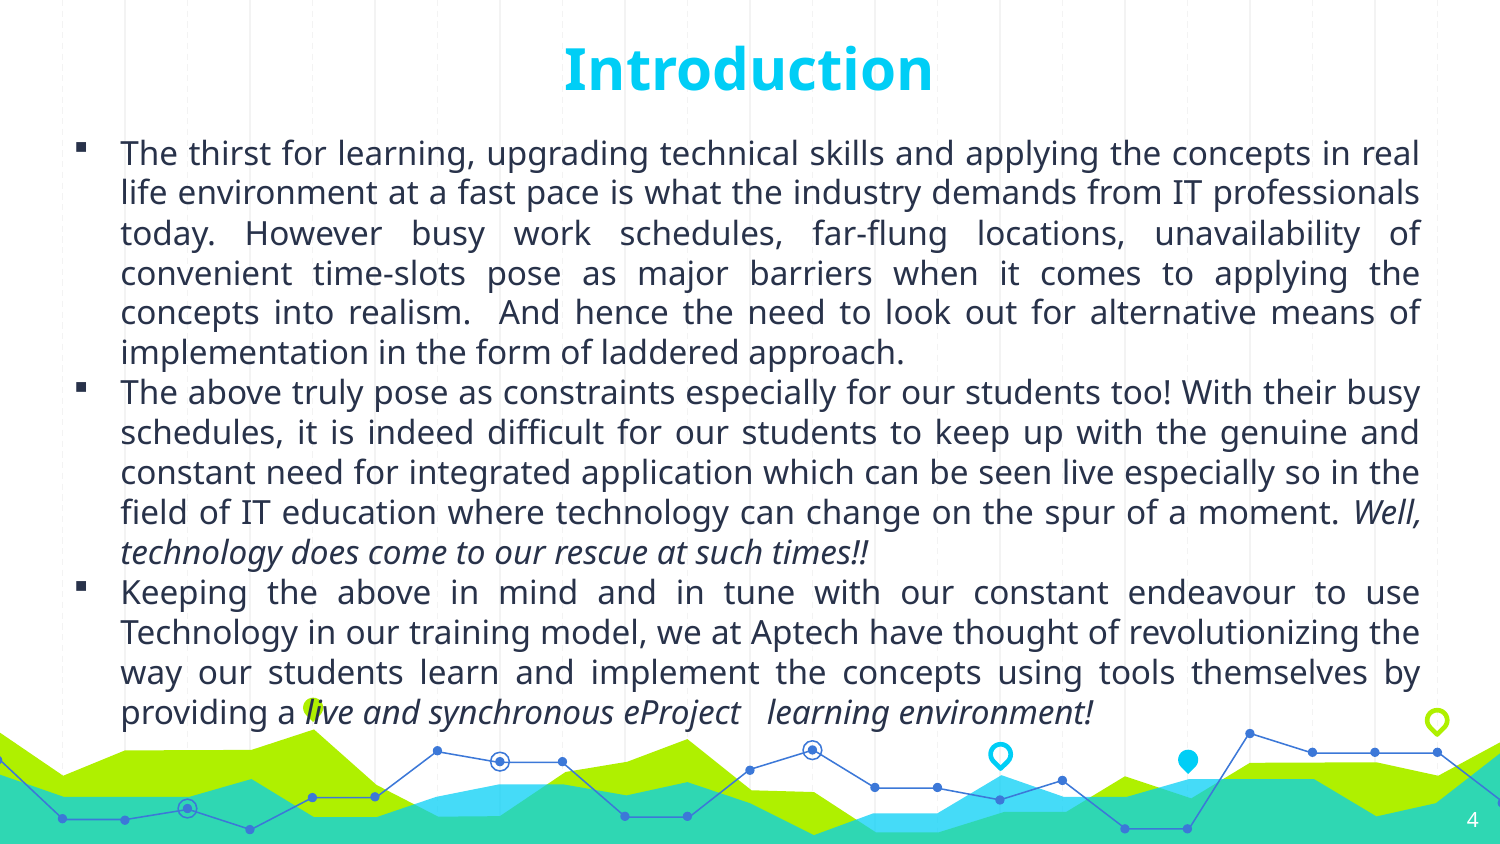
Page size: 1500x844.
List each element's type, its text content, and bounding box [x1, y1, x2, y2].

title Introduction [209, 14, 1291, 116]
subtitle The thirst for learning, upgrading technical skills and applying the concepts in real life environment at a fast pace is what the industry demands from IT professionals today. However busy work schedules, far-flung locations, unavailability of convenient time-slots pose as major barriers when it comes to applying the concepts into realism. And hence the need to look out for alternative means of implementation in the form of laddered approach. The above truly pose as constraints especially for our students too! With their busy schedules, it is indeed difficult for our students to keep up with the genuine and constant need for integrated application which can be seen live especially so in the field of IT education where technology can change on the spur of a moment. Well, technology does come to our rescue at such times!! Keeping the above in mind and in tune with our constant endeavour to use Technology in our training model, we at Aptech have thought of revolutionizing the way our students learn and implement the concepts using tools themselves by providing a live and synchronous eProject learning environment! [58, 116, 1438, 754]
slide_number 4 [1403, 791, 1494, 844]
